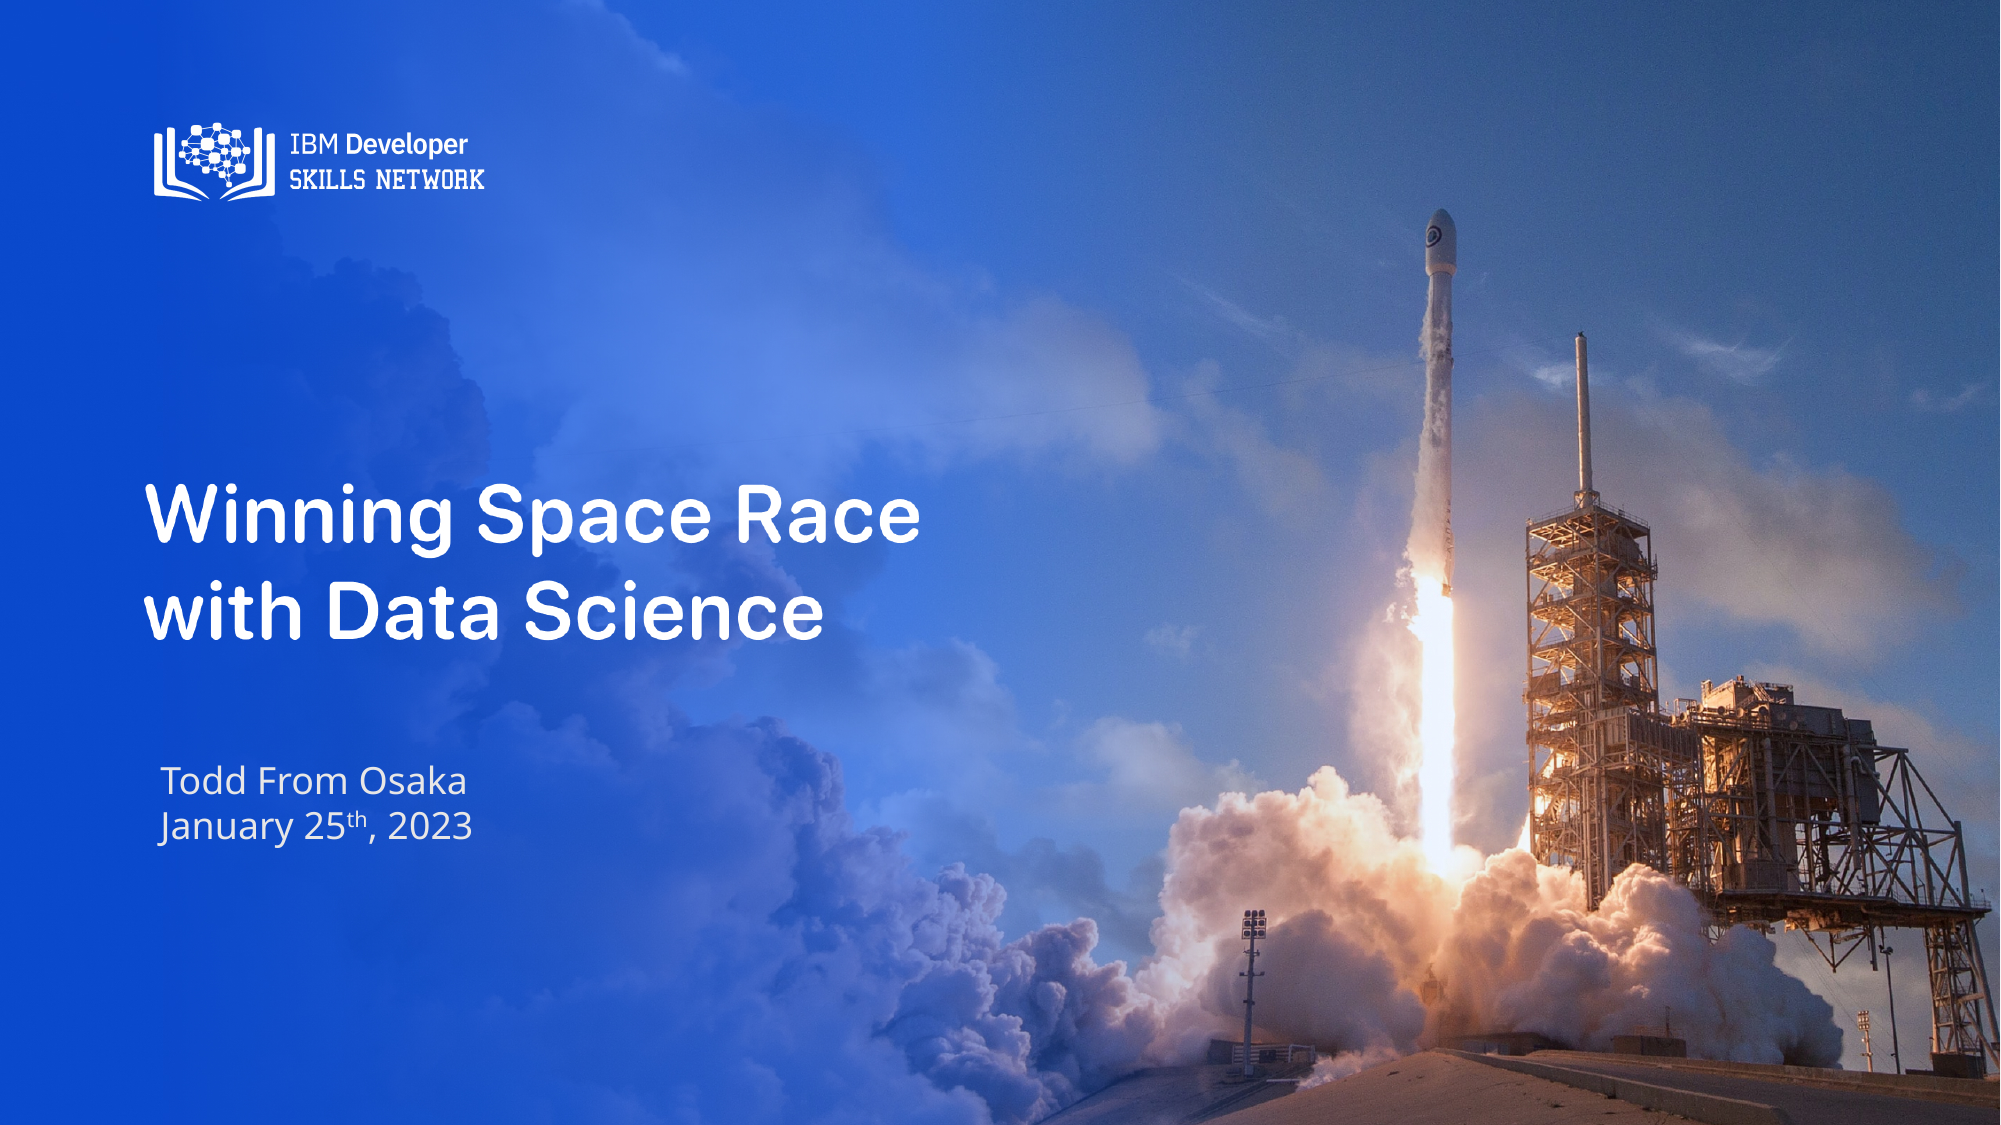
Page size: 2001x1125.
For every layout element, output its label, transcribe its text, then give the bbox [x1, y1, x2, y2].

picture [0, 0, 2001, 1125]
text_box Todd From Osaka January 25th, 2023 [145, 749, 559, 855]
